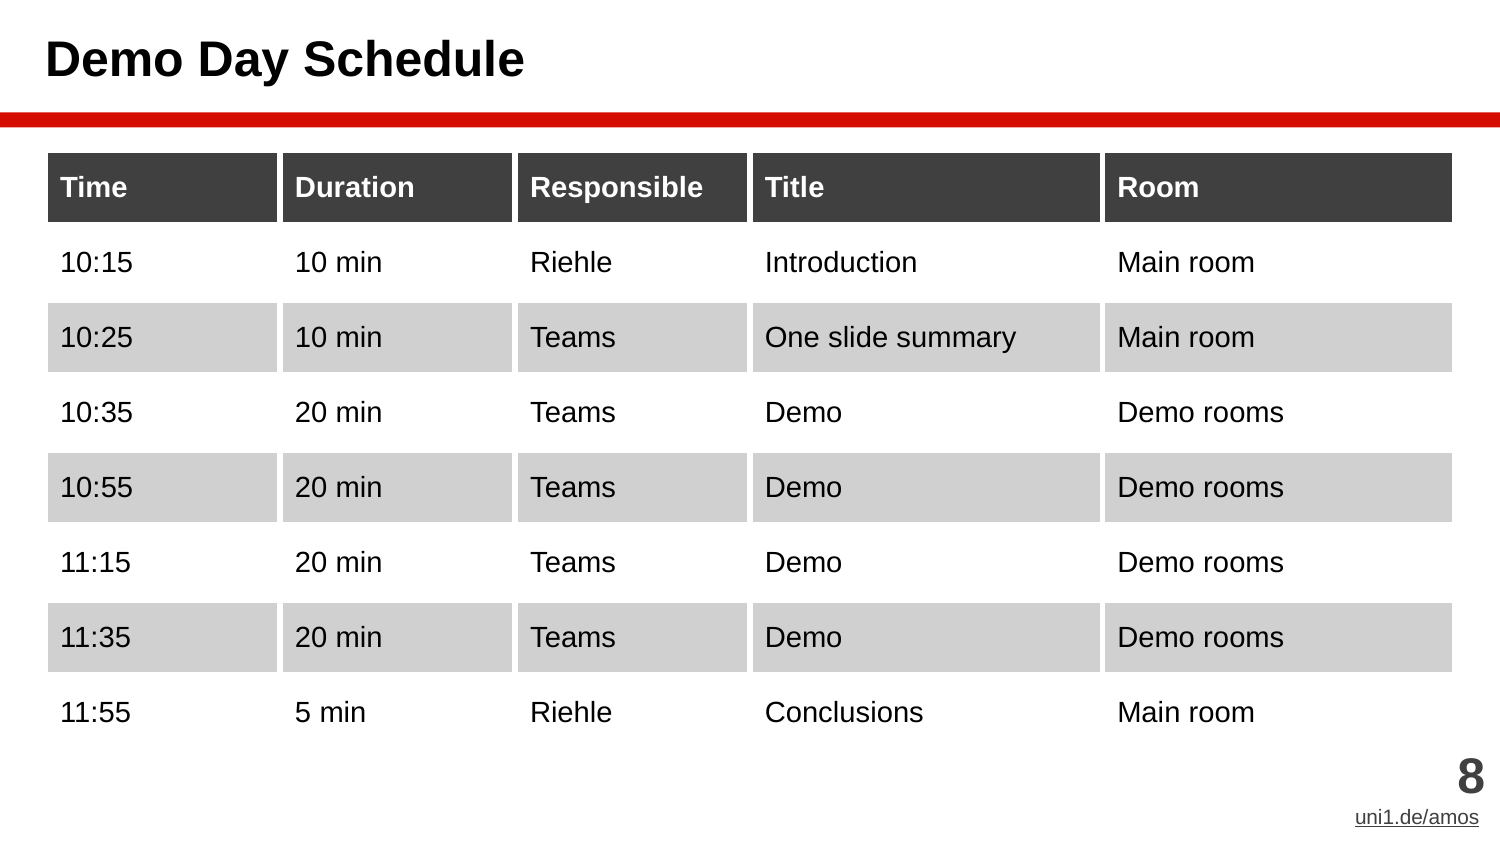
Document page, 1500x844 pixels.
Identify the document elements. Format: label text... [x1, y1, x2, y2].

table_cell Riehle [518, 678, 747, 747]
table_cell 10:35 [48, 378, 277, 447]
table_cell 10 min [283, 228, 512, 297]
table_cell 20 min [283, 378, 512, 447]
slide_number ‹#› uni1.de/amos [1200, 693, 1500, 844]
table_cell One slide summary [753, 303, 1100, 372]
table_cell Demo rooms [1105, 378, 1452, 447]
table_cell 11:15 [48, 528, 277, 597]
table_cell 11:55 [48, 678, 277, 747]
table_cell 10:25 [48, 303, 277, 372]
table_cell Demo rooms [1105, 453, 1452, 522]
table_cell Teams [518, 603, 747, 672]
table_cell Teams [518, 378, 747, 447]
table_cell 5 min [283, 678, 512, 747]
table_cell 20 min [283, 528, 512, 597]
table_header Responsible [518, 153, 747, 222]
table_cell Demo rooms [1105, 603, 1452, 672]
table_cell Teams [518, 528, 747, 597]
table_cell 20 min [283, 603, 512, 672]
table_cell 20 min [283, 453, 512, 522]
table_cell Introduction [753, 228, 1100, 297]
table_cell Demo [753, 453, 1100, 522]
table_cell Riehle [518, 228, 747, 297]
table_cell Conclusions [753, 678, 1100, 747]
table_cell Main room [1105, 678, 1452, 747]
table_cell Main room [1105, 228, 1452, 297]
table_cell 10:55 [48, 453, 277, 522]
table_header Title [753, 153, 1100, 222]
table_cell 11:35 [48, 603, 277, 672]
table_cell Demo [753, 528, 1100, 597]
table_header Room [1105, 153, 1452, 222]
table_cell Teams [518, 303, 747, 372]
title Demo Day Schedule [0, 0, 1500, 113]
table_header Duration [283, 153, 512, 222]
table_cell Teams [518, 453, 747, 522]
table_cell Main room [1105, 303, 1452, 372]
table_header Time [48, 153, 277, 222]
table_cell 10 min [283, 303, 512, 372]
table_cell Demo [753, 603, 1100, 672]
table_cell Demo [753, 378, 1100, 447]
table_cell 10:15 [48, 228, 277, 297]
table_cell Demo rooms [1105, 528, 1452, 597]
